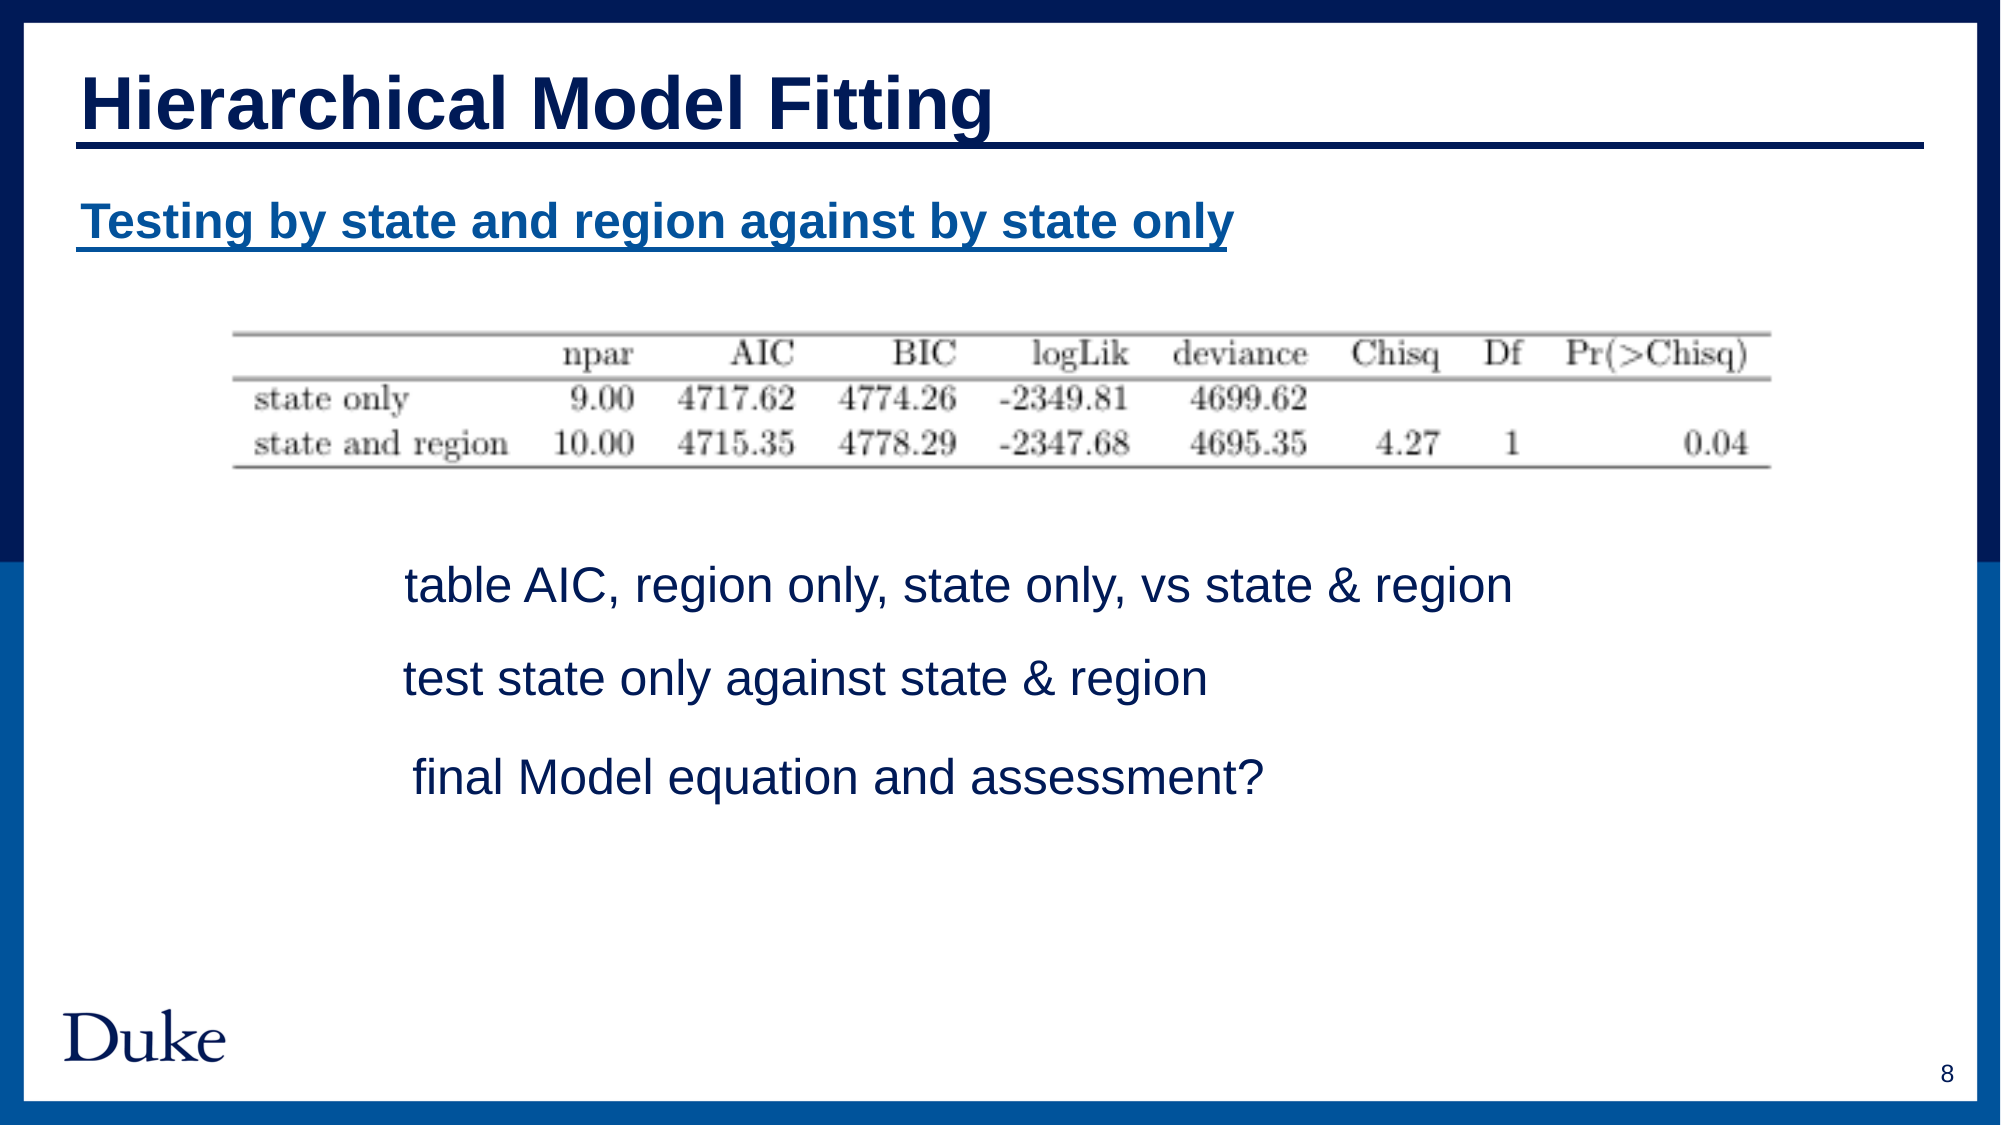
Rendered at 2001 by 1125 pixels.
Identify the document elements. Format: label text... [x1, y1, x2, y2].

text_box Hierarchical Model Fitting [80, 54, 997, 142]
text_box final Model equation and assessment? [412, 744, 1266, 805]
picture [0, 0, 2001, 1125]
text_box test state only against state & region [402, 645, 1210, 706]
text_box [75, 188, 1241, 250]
text_box table AIC, region only, state only, vs state & region [404, 552, 1515, 613]
slide_number 8 [1519, 1042, 1970, 1103]
